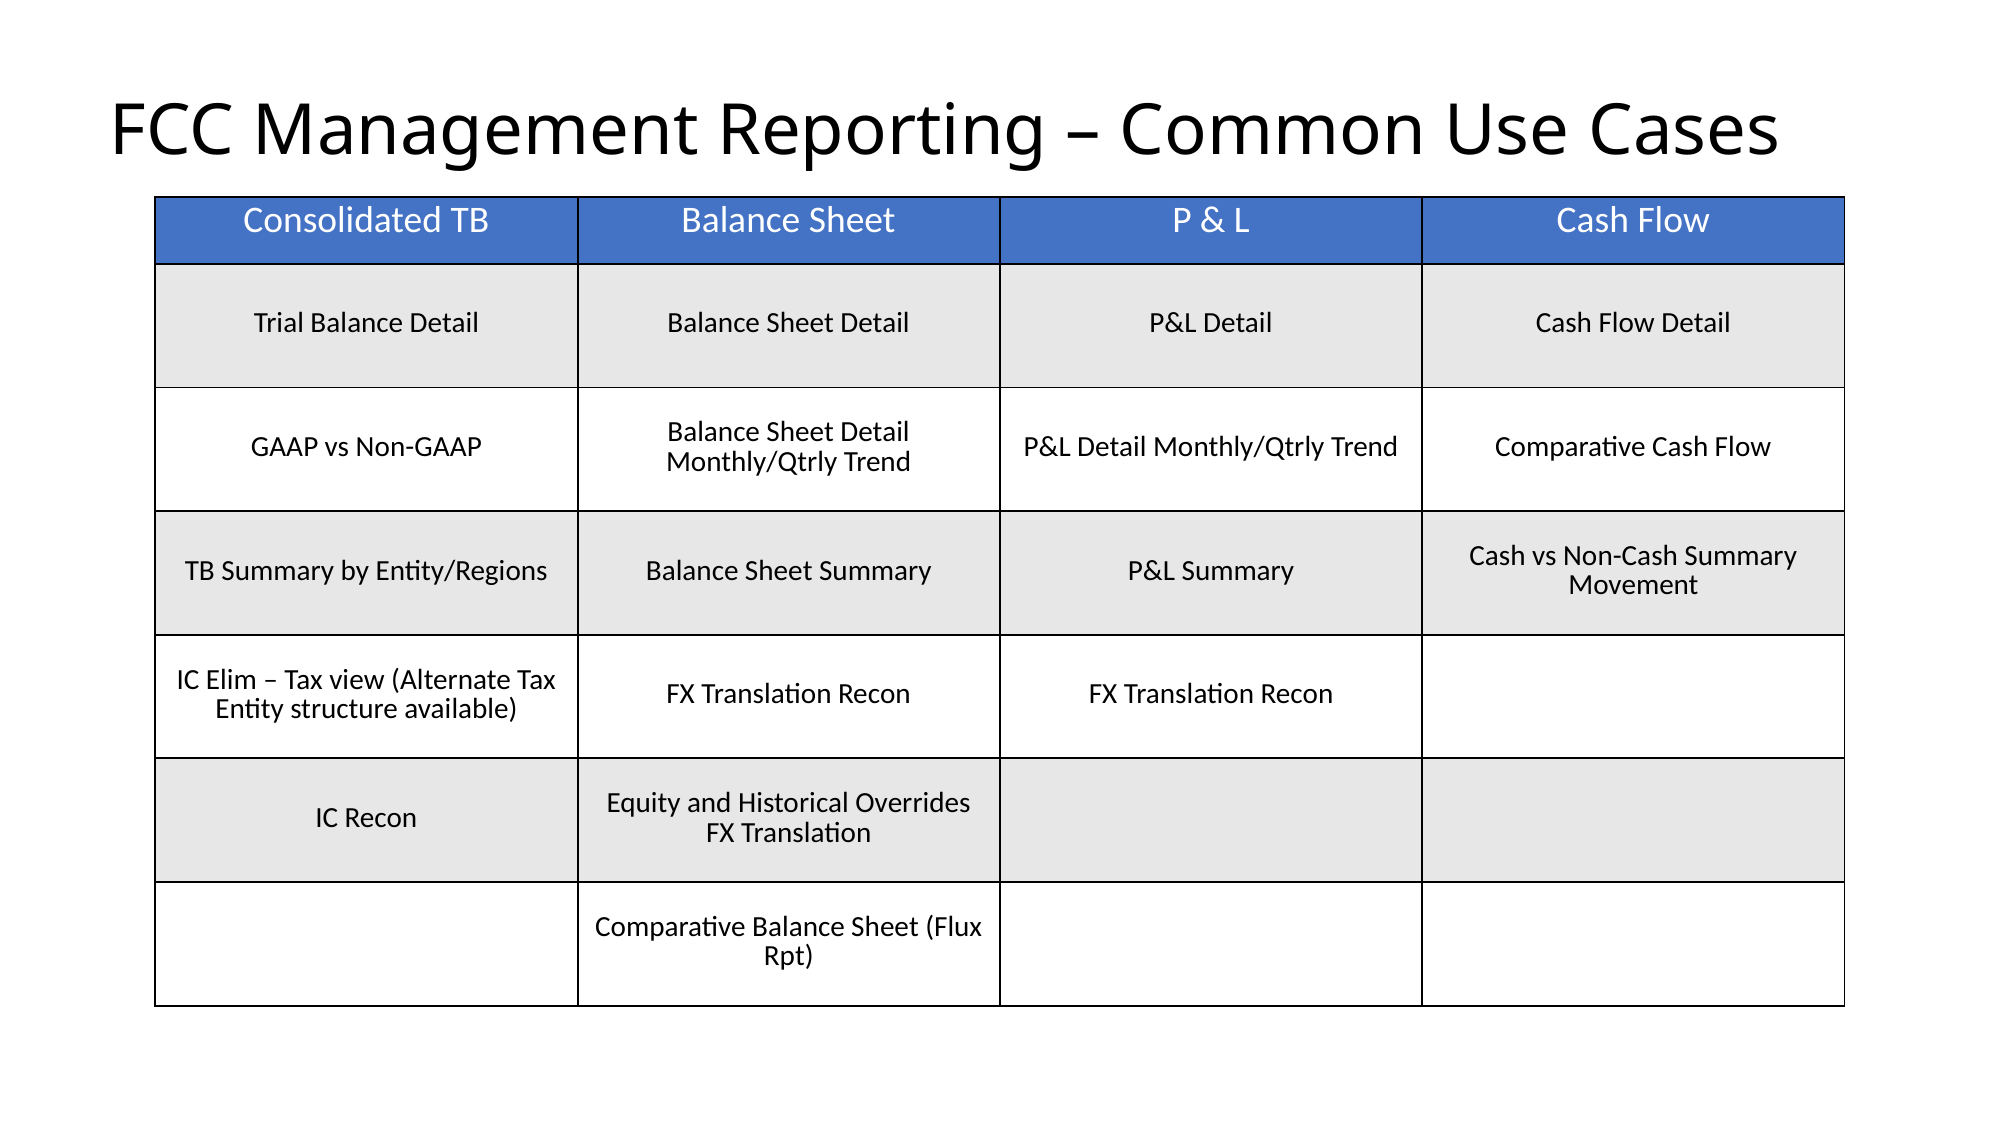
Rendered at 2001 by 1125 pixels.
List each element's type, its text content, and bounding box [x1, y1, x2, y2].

table_cell Balance Sheet Detail Monthly/Qtrly Trend [579, 388, 999, 510]
table_header Balance Sheet [579, 198, 999, 263]
table_cell FX Translation Recon [1001, 636, 1421, 757]
table_cell IC Elim – Tax view (Alternate Tax Entity structure available) [156, 636, 577, 757]
table_cell Balance Sheet Detail [579, 265, 999, 387]
table_cell P&L Summary [1001, 512, 1421, 634]
table_cell Cash Flow Detail [1423, 265, 1844, 387]
table_cell Cash vs Non-Cash Summary Movement [1423, 512, 1844, 634]
table_header Cash Flow [1423, 198, 1844, 263]
table_cell [156, 883, 577, 1005]
table_cell [1001, 883, 1421, 1005]
table_cell Comparative Balance Sheet (Flux Rpt) [579, 883, 999, 1005]
table_cell TB Summary by Entity/Regions [156, 512, 577, 634]
table_cell [1001, 759, 1421, 881]
table_cell Balance Sheet Summary [579, 512, 999, 634]
table_cell [1423, 636, 1844, 757]
title FCC Management Reporting – Common Use Cases [94, 64, 1906, 199]
table_cell FX Translation Recon [579, 636, 999, 757]
table_cell P&L Detail Monthly/Qtrly Trend [1001, 388, 1421, 510]
table_header Consolidated TB [156, 198, 577, 263]
table_cell GAAP vs Non-GAAP [156, 388, 577, 510]
table_cell Trial Balance Detail [156, 265, 577, 387]
table_cell P&L Detail [1001, 265, 1421, 387]
table_cell IC Recon [156, 759, 577, 881]
table_cell Equity and Historical Overrides FX Translation [579, 759, 999, 881]
table_header P & L [1001, 198, 1421, 263]
table_cell [1423, 883, 1844, 1005]
table_cell [1423, 759, 1844, 881]
table_cell Comparative Cash Flow [1423, 388, 1844, 510]
